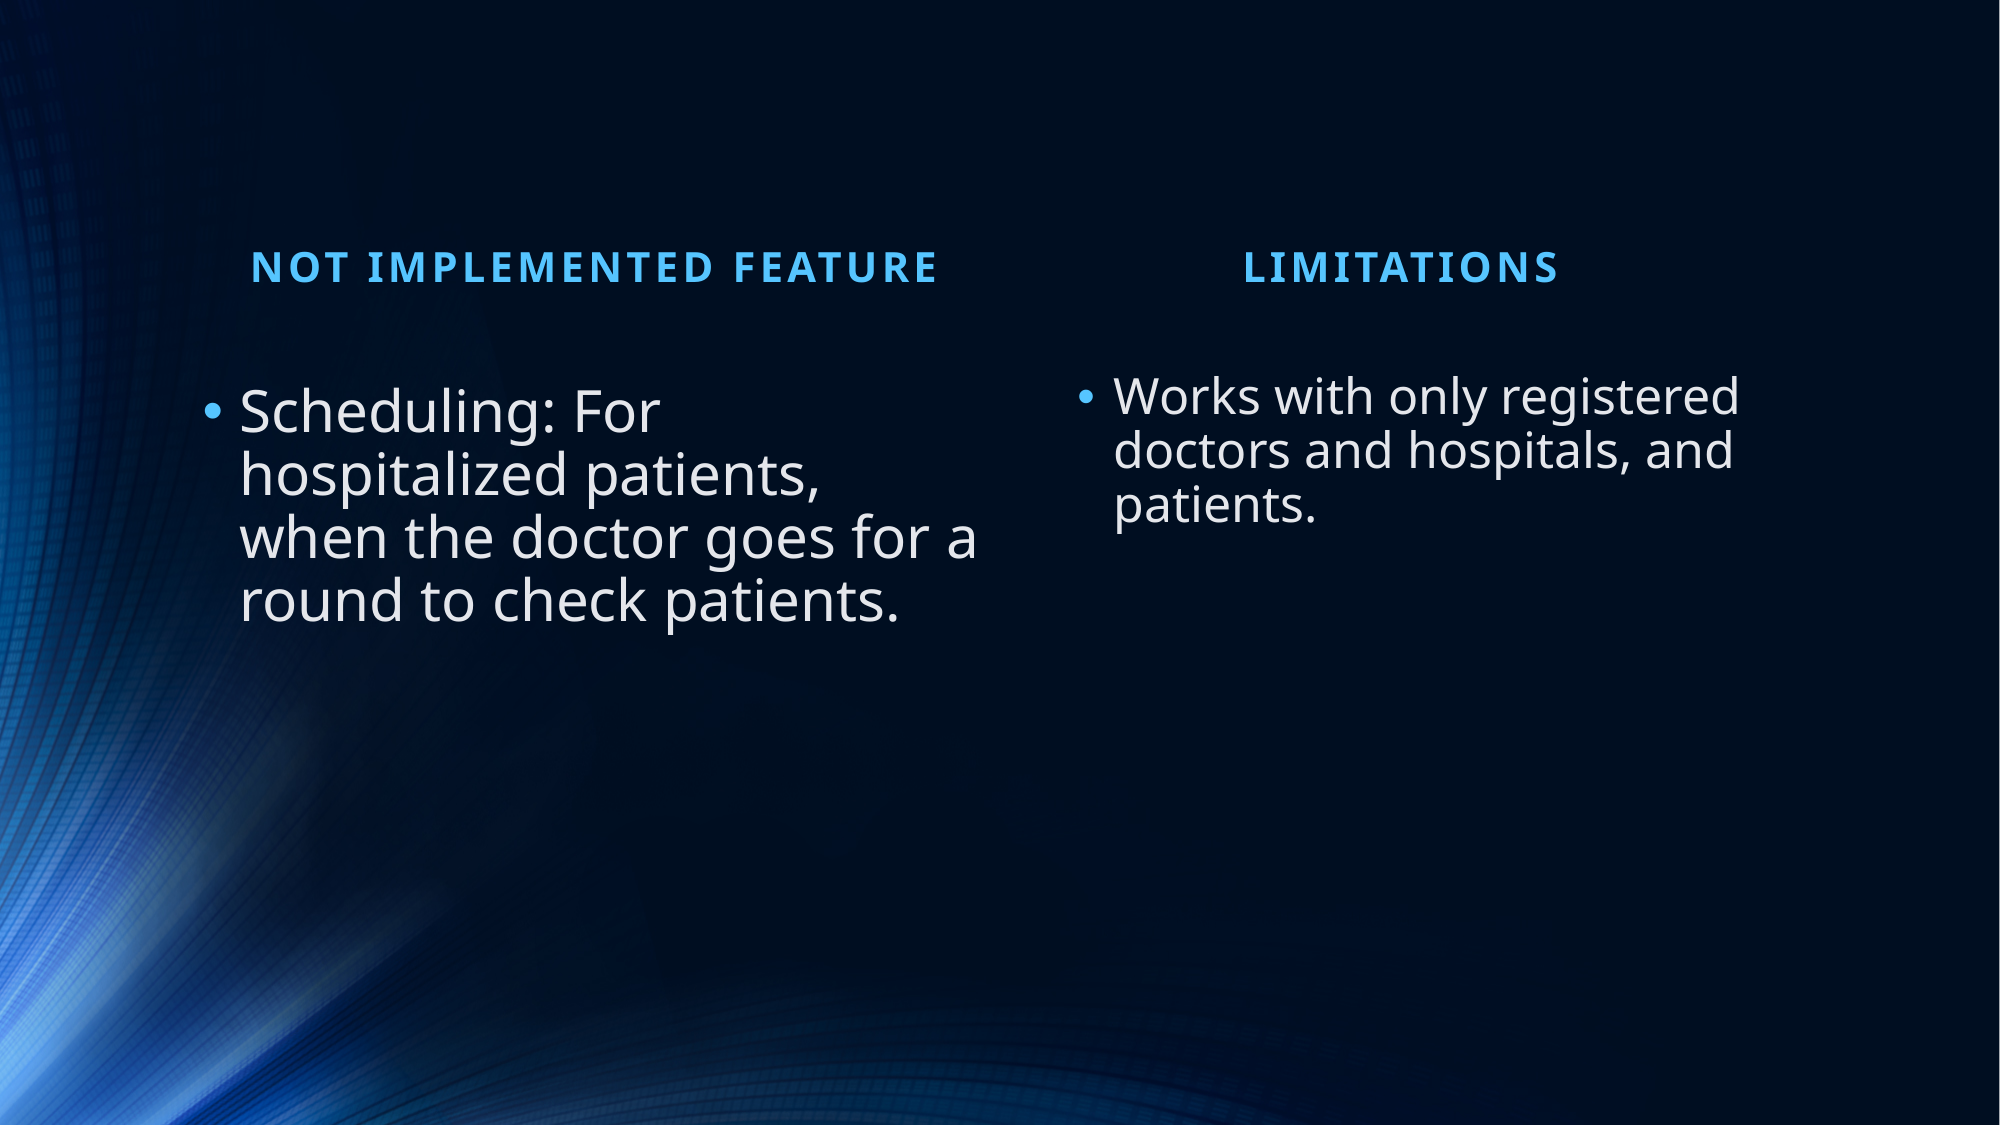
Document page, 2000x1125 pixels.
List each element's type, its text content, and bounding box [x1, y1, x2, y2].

list Works with only registered doctors and hospitals, and patients. [1062, 364, 1812, 750]
list limitations [1037, 206, 1763, 332]
list Not implemented feature [231, 181, 956, 357]
list Scheduling: For hospitalized patients, when the doctor goes for a round to check patients. [187, 375, 1000, 825]
picture [0, 0, 2000, 1125]
